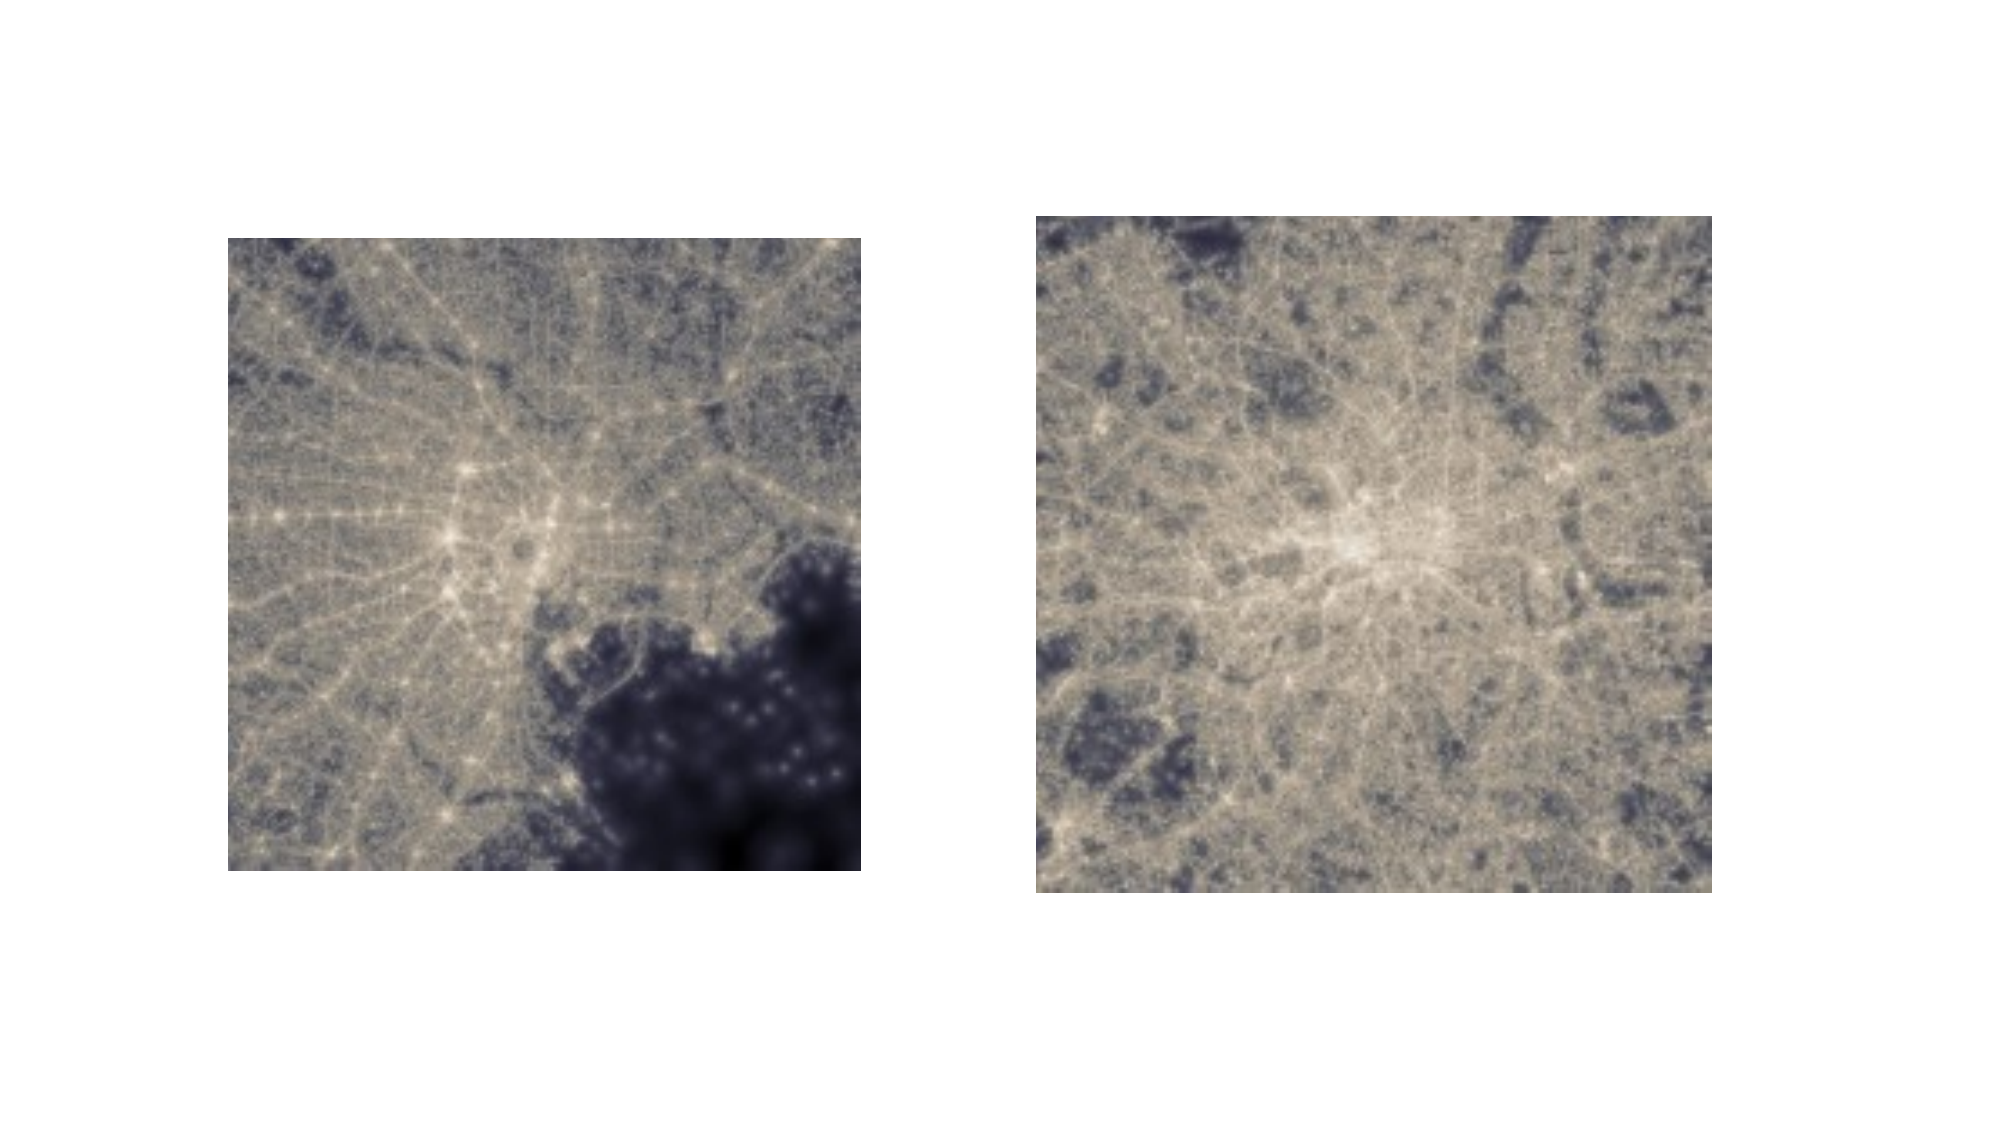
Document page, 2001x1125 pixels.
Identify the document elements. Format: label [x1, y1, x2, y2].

picture [228, 238, 861, 871]
picture [1036, 216, 1712, 893]
